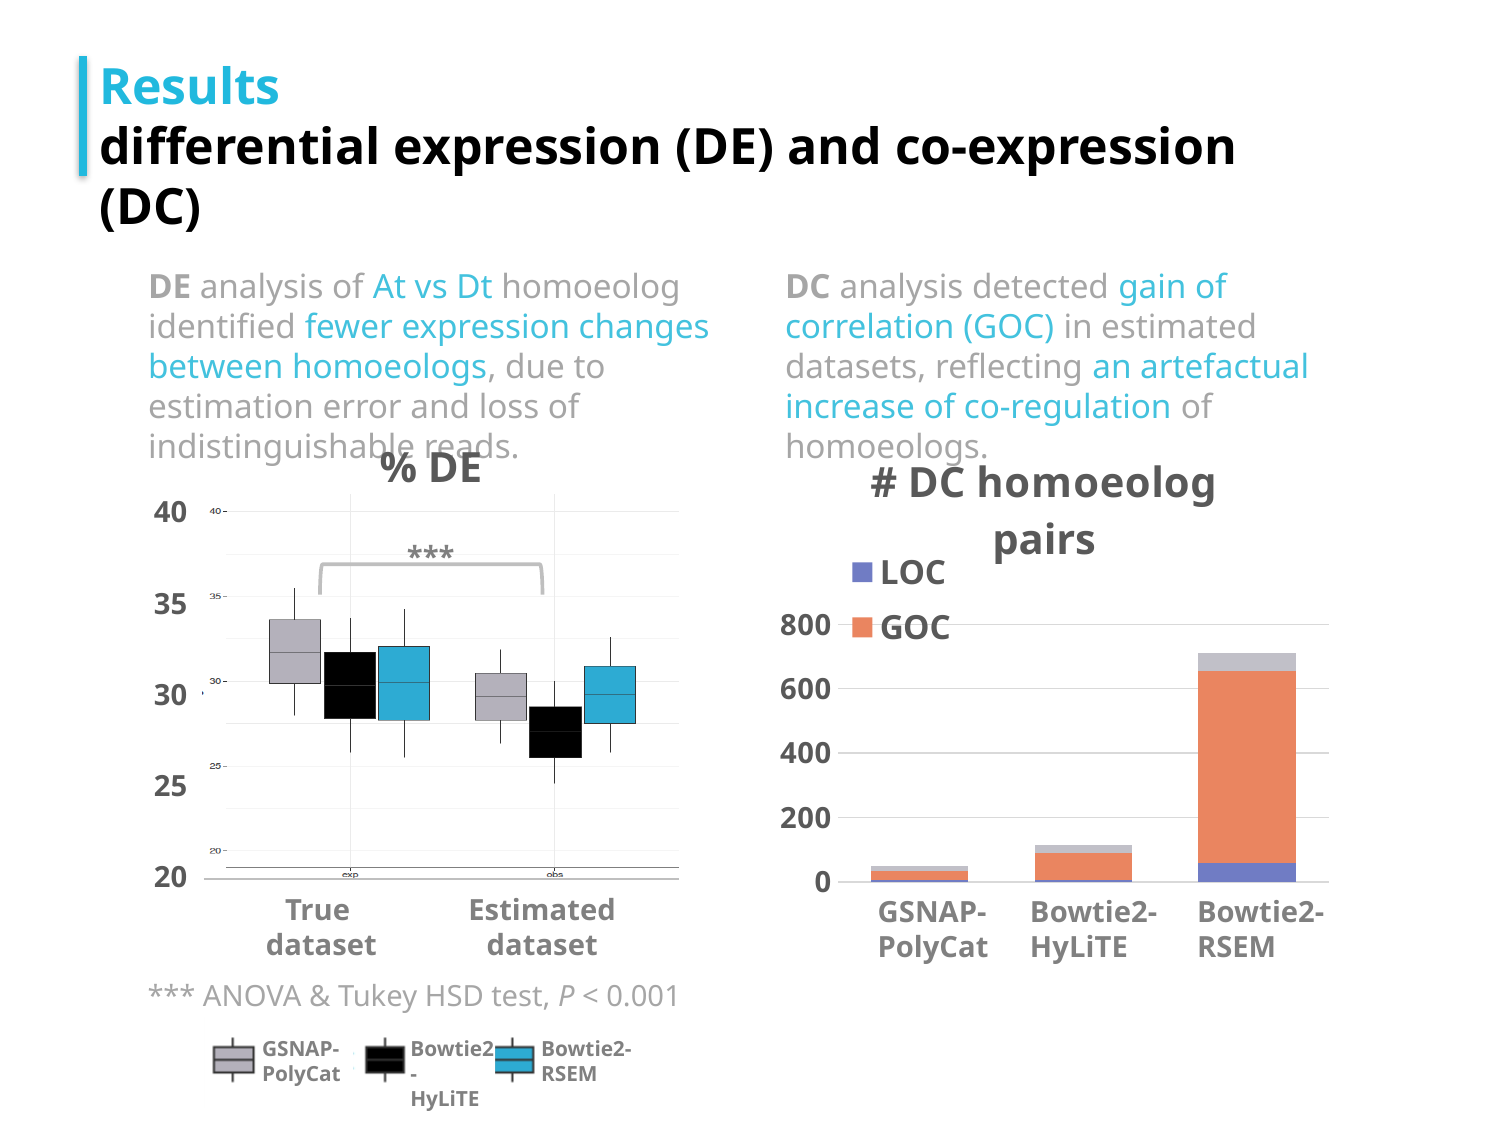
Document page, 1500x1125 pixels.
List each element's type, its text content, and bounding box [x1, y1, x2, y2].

text_box DC analysis detected gain of correlation (GOC) in estimated datasets, reflecting an artefactual increase of co-regulation of homoeologs. [770, 258, 1408, 473]
text_box Bowtie2- RSEM [1182, 886, 1367, 971]
text_box DE analysis of At vs Dt homoeolog identified fewer expression changes between homoeologs, due to estimation error and loss of indistinguishable reads. [133, 258, 770, 473]
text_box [203, 1017, 662, 1108]
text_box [134, 432, 694, 1056]
chart [768, 365, 1341, 914]
text_box GSNAP- PolyCat [863, 923, 1004, 971]
text_box Bowtie2- HyLiTE [1015, 923, 1173, 971]
text_box Results differential expression (DE) and co-expression (DC) [84, 46, 1291, 242]
